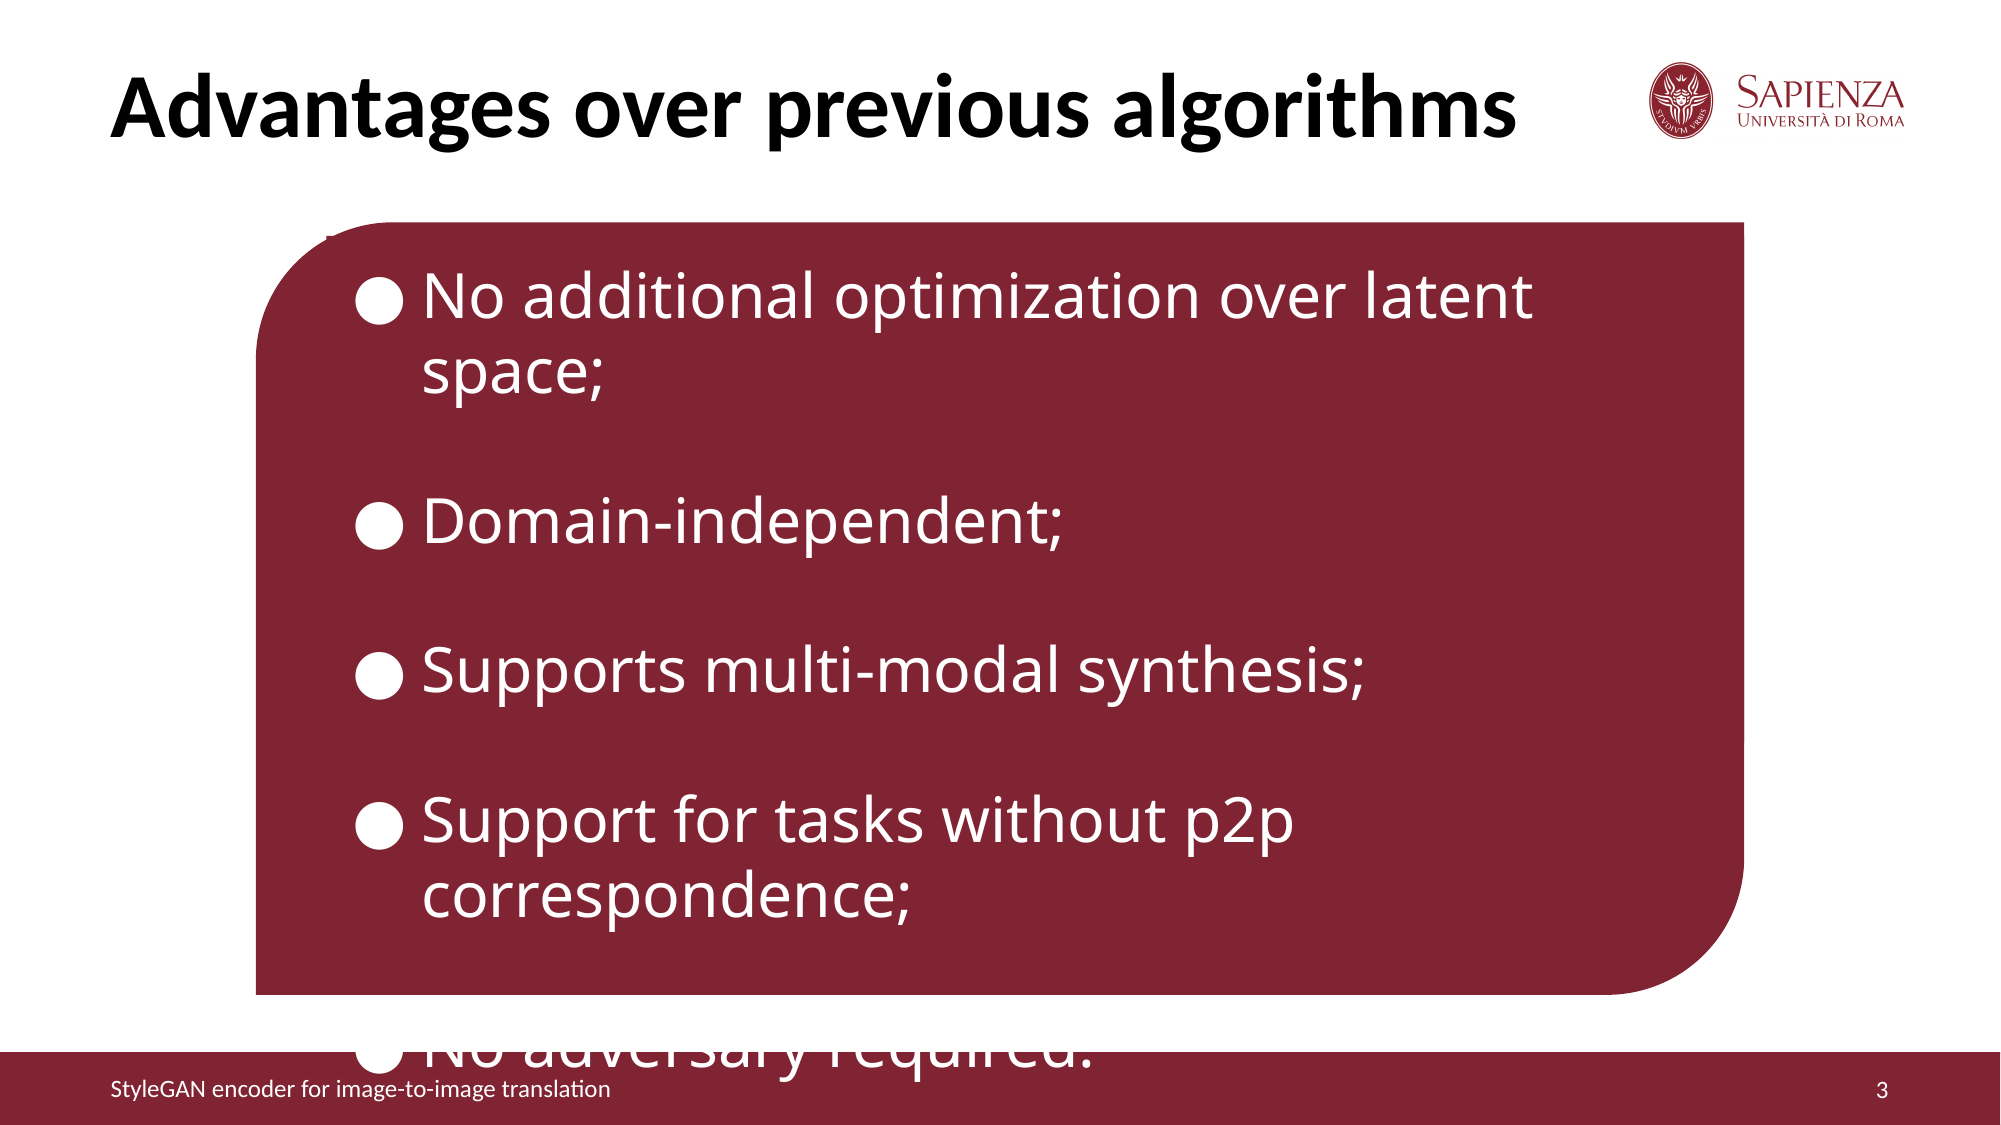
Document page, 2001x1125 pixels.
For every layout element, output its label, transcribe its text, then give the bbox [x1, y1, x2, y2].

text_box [255, 221, 1745, 995]
slide_number ‹#› [1453, 1058, 1904, 1119]
title Advantages over previous algorithms [95, 41, 1573, 173]
list StyleGAN encoder for image-to-image translation [95, 1068, 883, 1107]
picture [1649, 62, 1904, 139]
